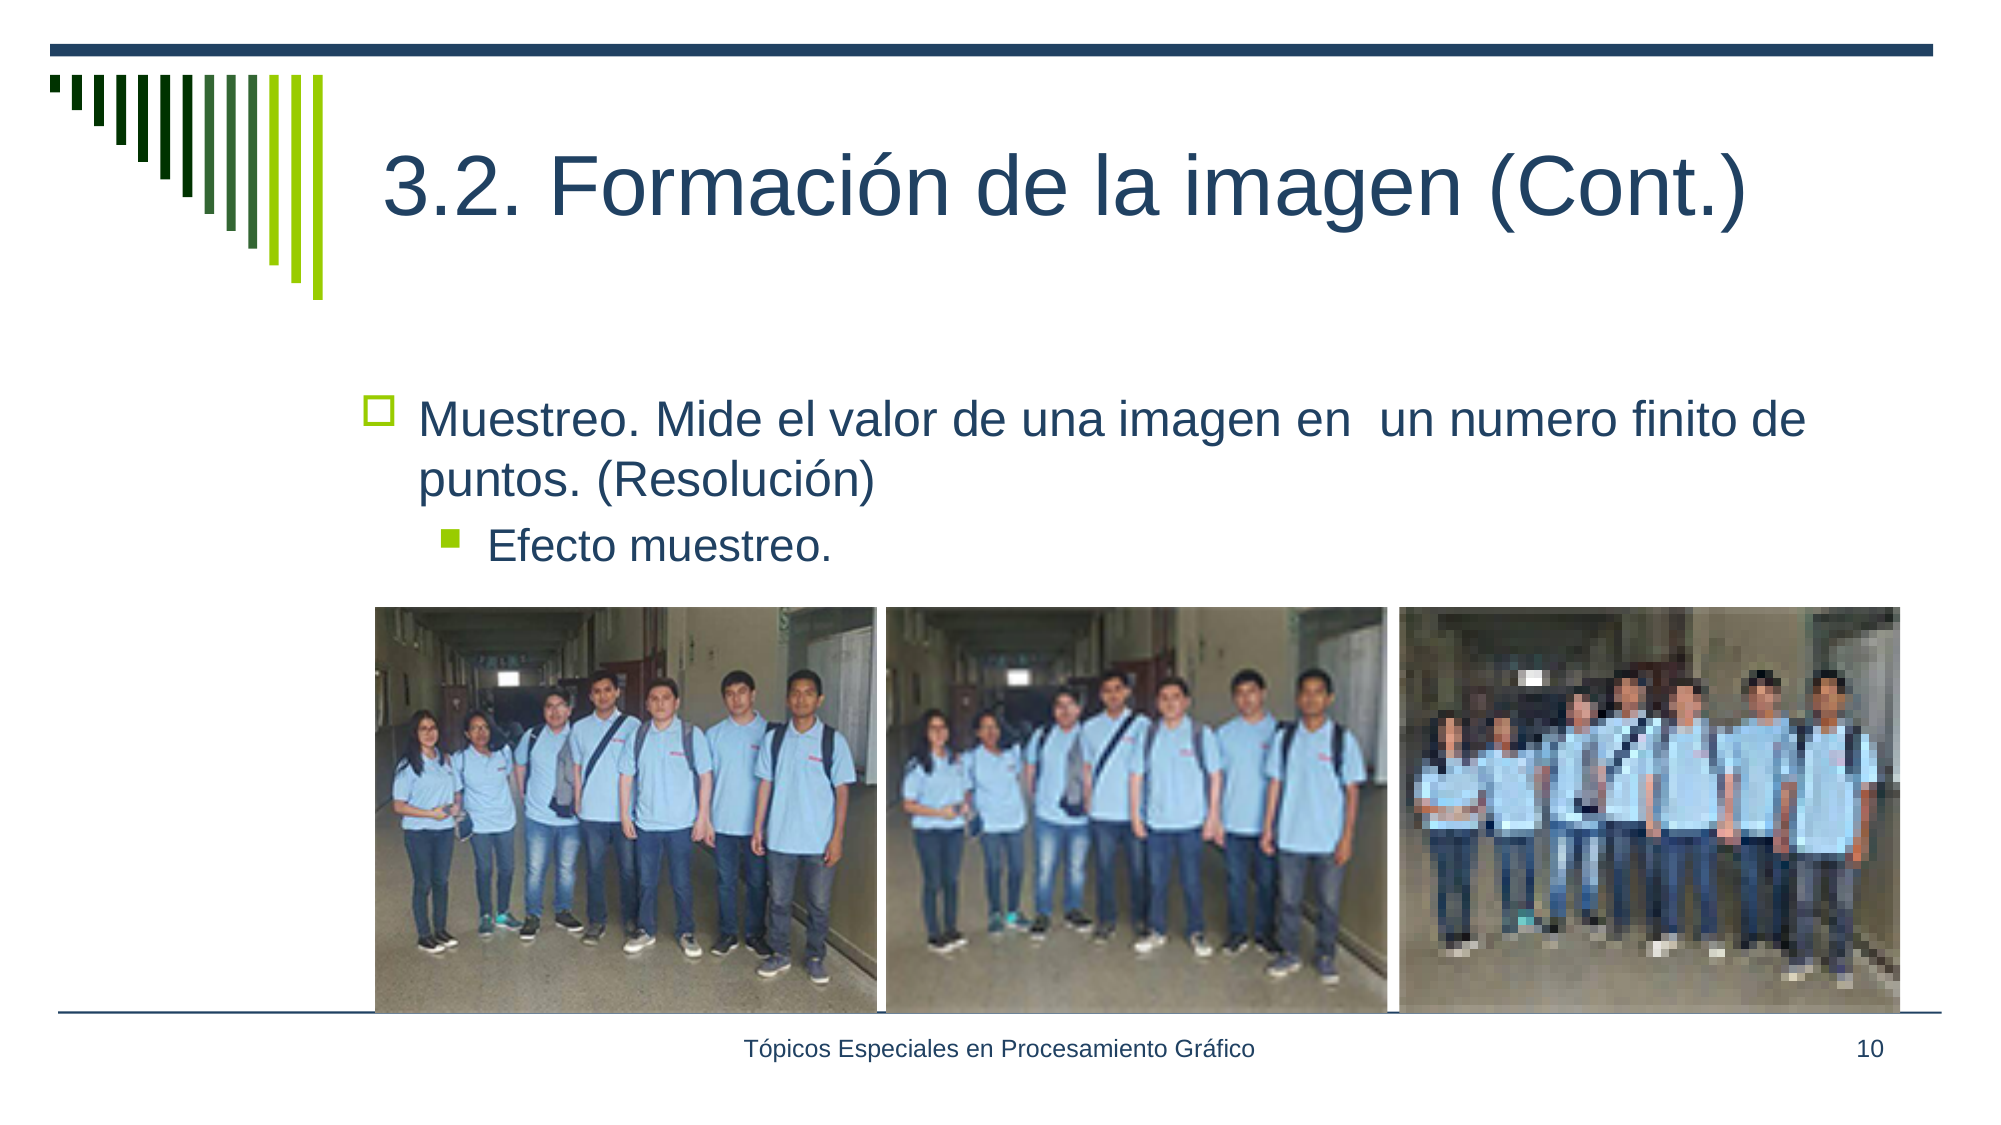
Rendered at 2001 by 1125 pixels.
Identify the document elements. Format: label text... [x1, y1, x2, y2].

slide_number 10 [1433, 1024, 1901, 1101]
footer Tópicos Especiales en Procesamiento Gráfico [683, 1024, 1317, 1101]
picture [1399, 606, 1901, 1013]
picture [375, 606, 877, 1013]
title 3.2. Formación de la imagen (Cont.) [366, 74, 1901, 288]
list Muestreo. Mide el valor de una imagen en un numero finito de puntos. (Resolución) Efecto muestreo. [344, 378, 1878, 517]
picture [885, 606, 1388, 1014]
